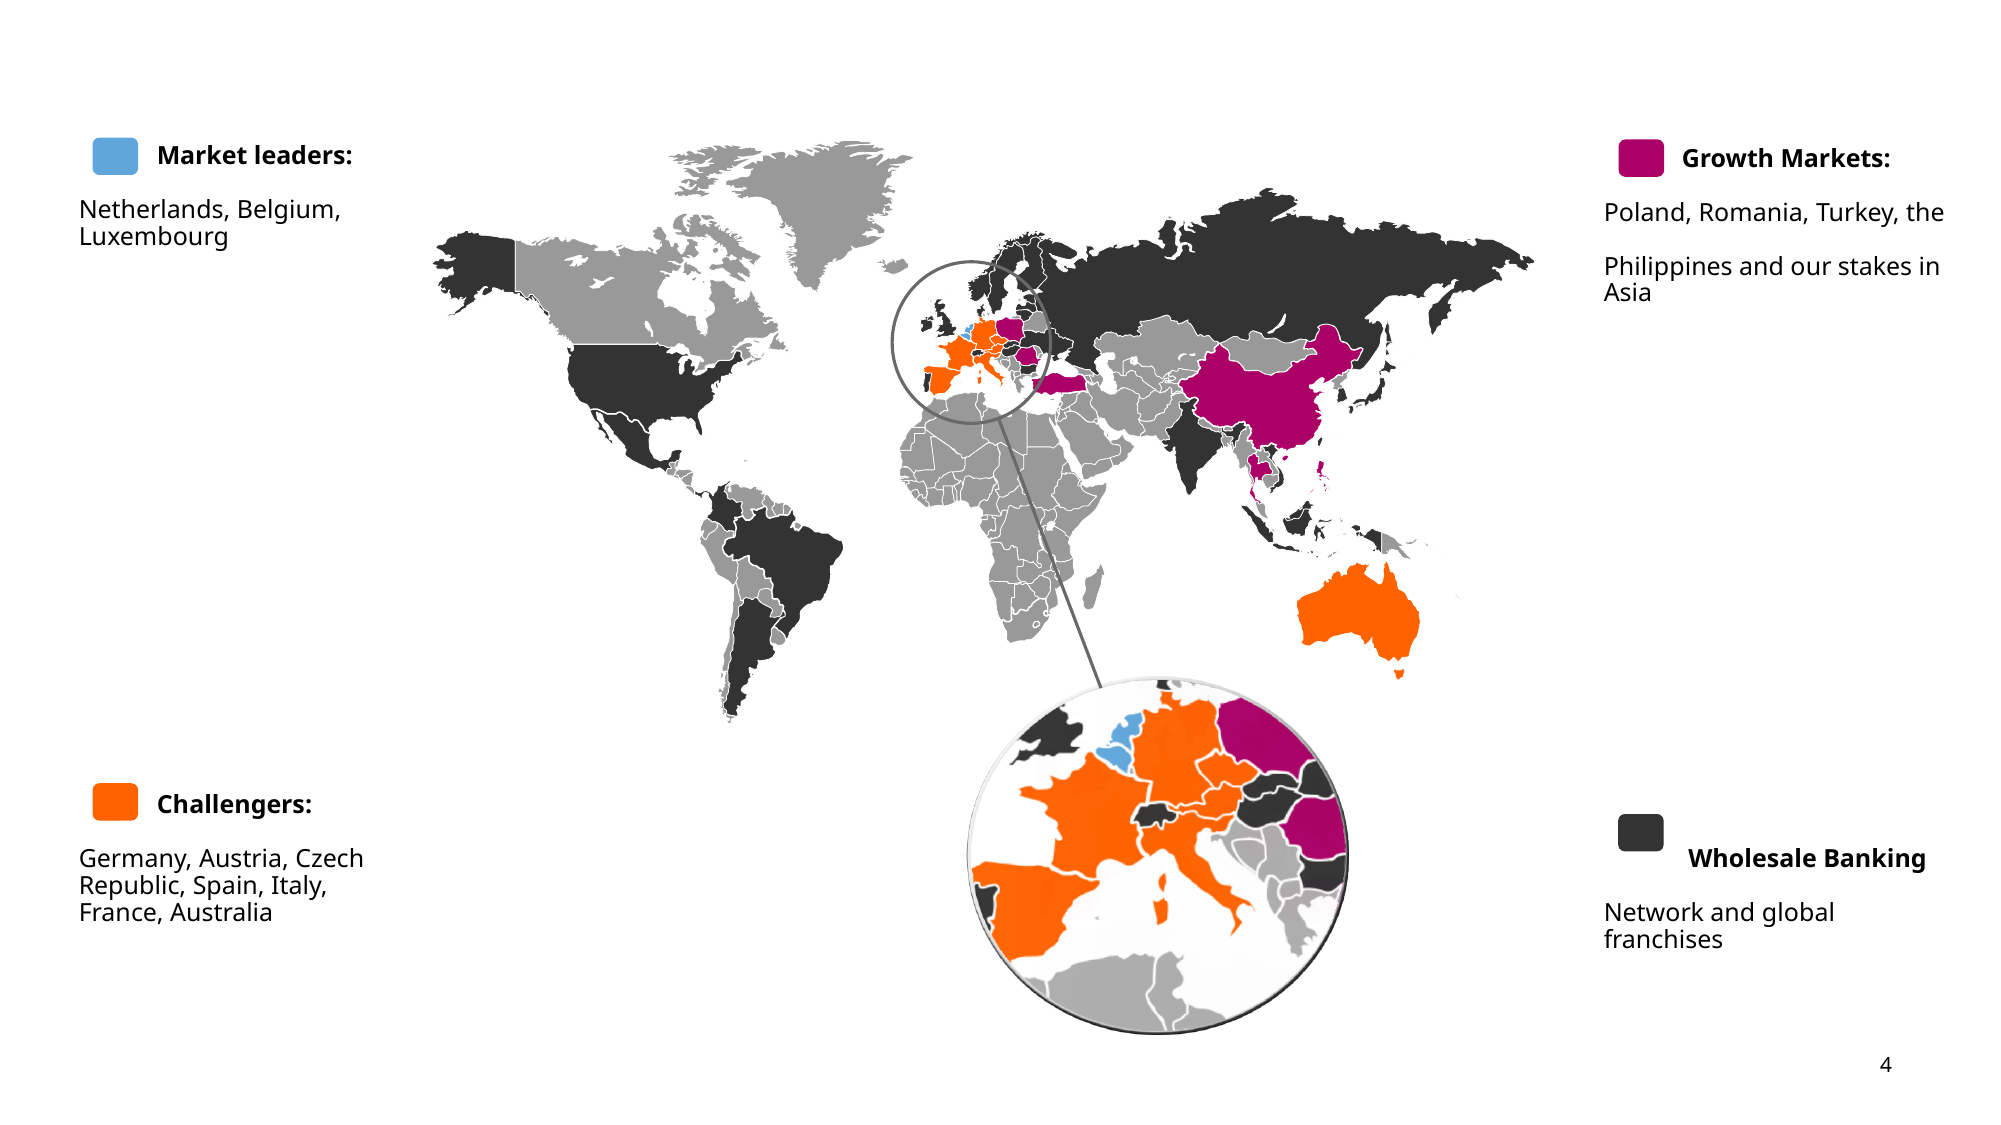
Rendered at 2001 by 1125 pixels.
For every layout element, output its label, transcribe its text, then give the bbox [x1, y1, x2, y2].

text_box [429, 140, 1537, 725]
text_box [998, 417, 1101, 689]
slide_number 4 [1810, 1050, 1892, 1082]
text_box [1618, 138, 1665, 178]
text_box [1617, 813, 1665, 852]
text_box [92, 782, 139, 822]
text_box Market leaders: Netherlands, Belgium, Luxembourg Challengers: Germany, Austria, Czech Republic, Spain, Italy, France, Australia [55, 119, 389, 988]
text_box Growth Markets: Poland, Romania, Turkey, the Philippines and our stakes in Asia Wholesale Banking Network and global franchises [1577, 119, 1975, 988]
text_box [92, 137, 139, 176]
picture [965, 676, 1349, 1035]
